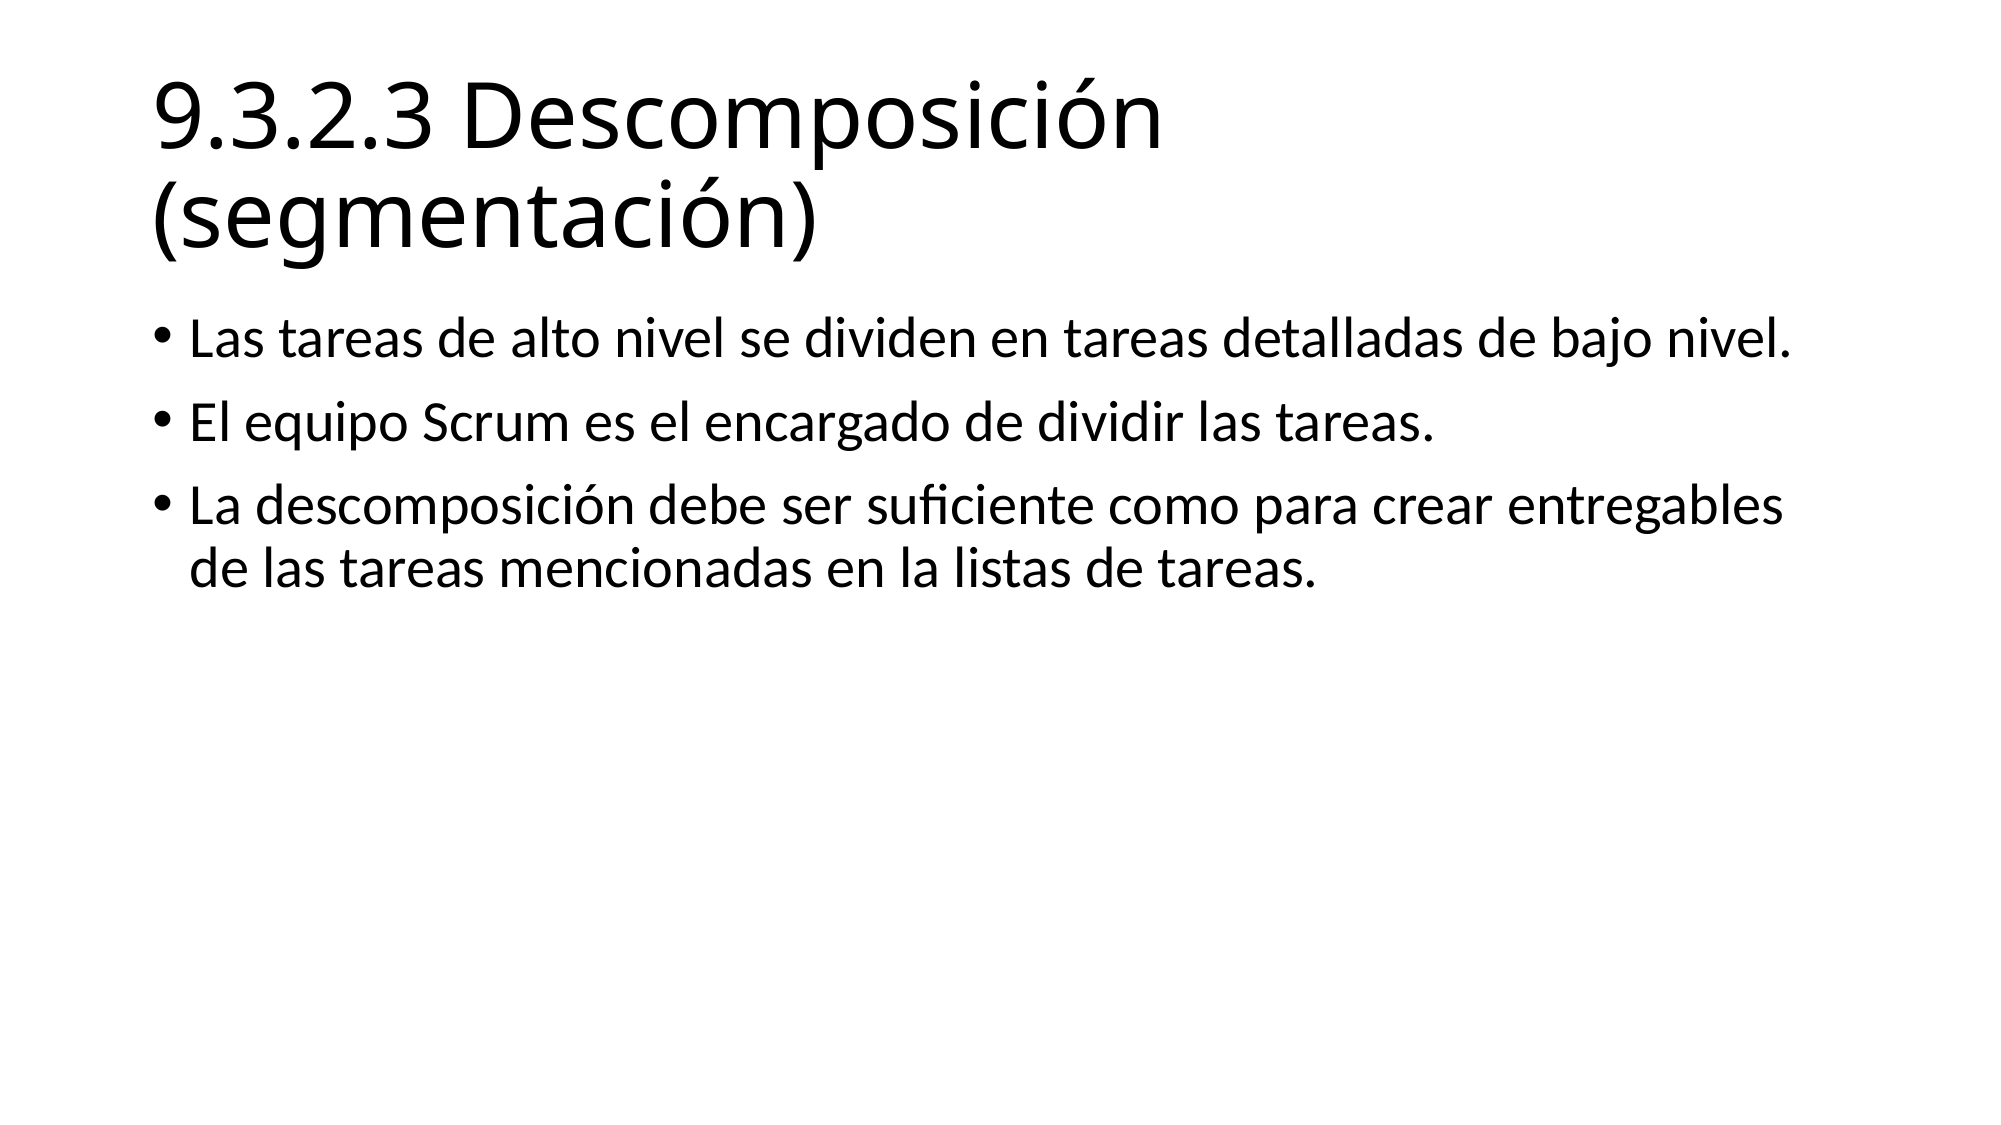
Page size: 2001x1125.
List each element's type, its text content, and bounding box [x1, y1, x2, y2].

title 9.3.2.3 Descomposición (segmentación) [137, 59, 1863, 278]
list Las tareas de alto nivel se dividen en tareas detalladas de bajo nivel. El equipo Scrum es el encargado de dividir las tareas. La descomposición debe ser suficiente como para crear entregables de las tareas mencionadas en la listas de tareas. [137, 299, 1863, 1014]
